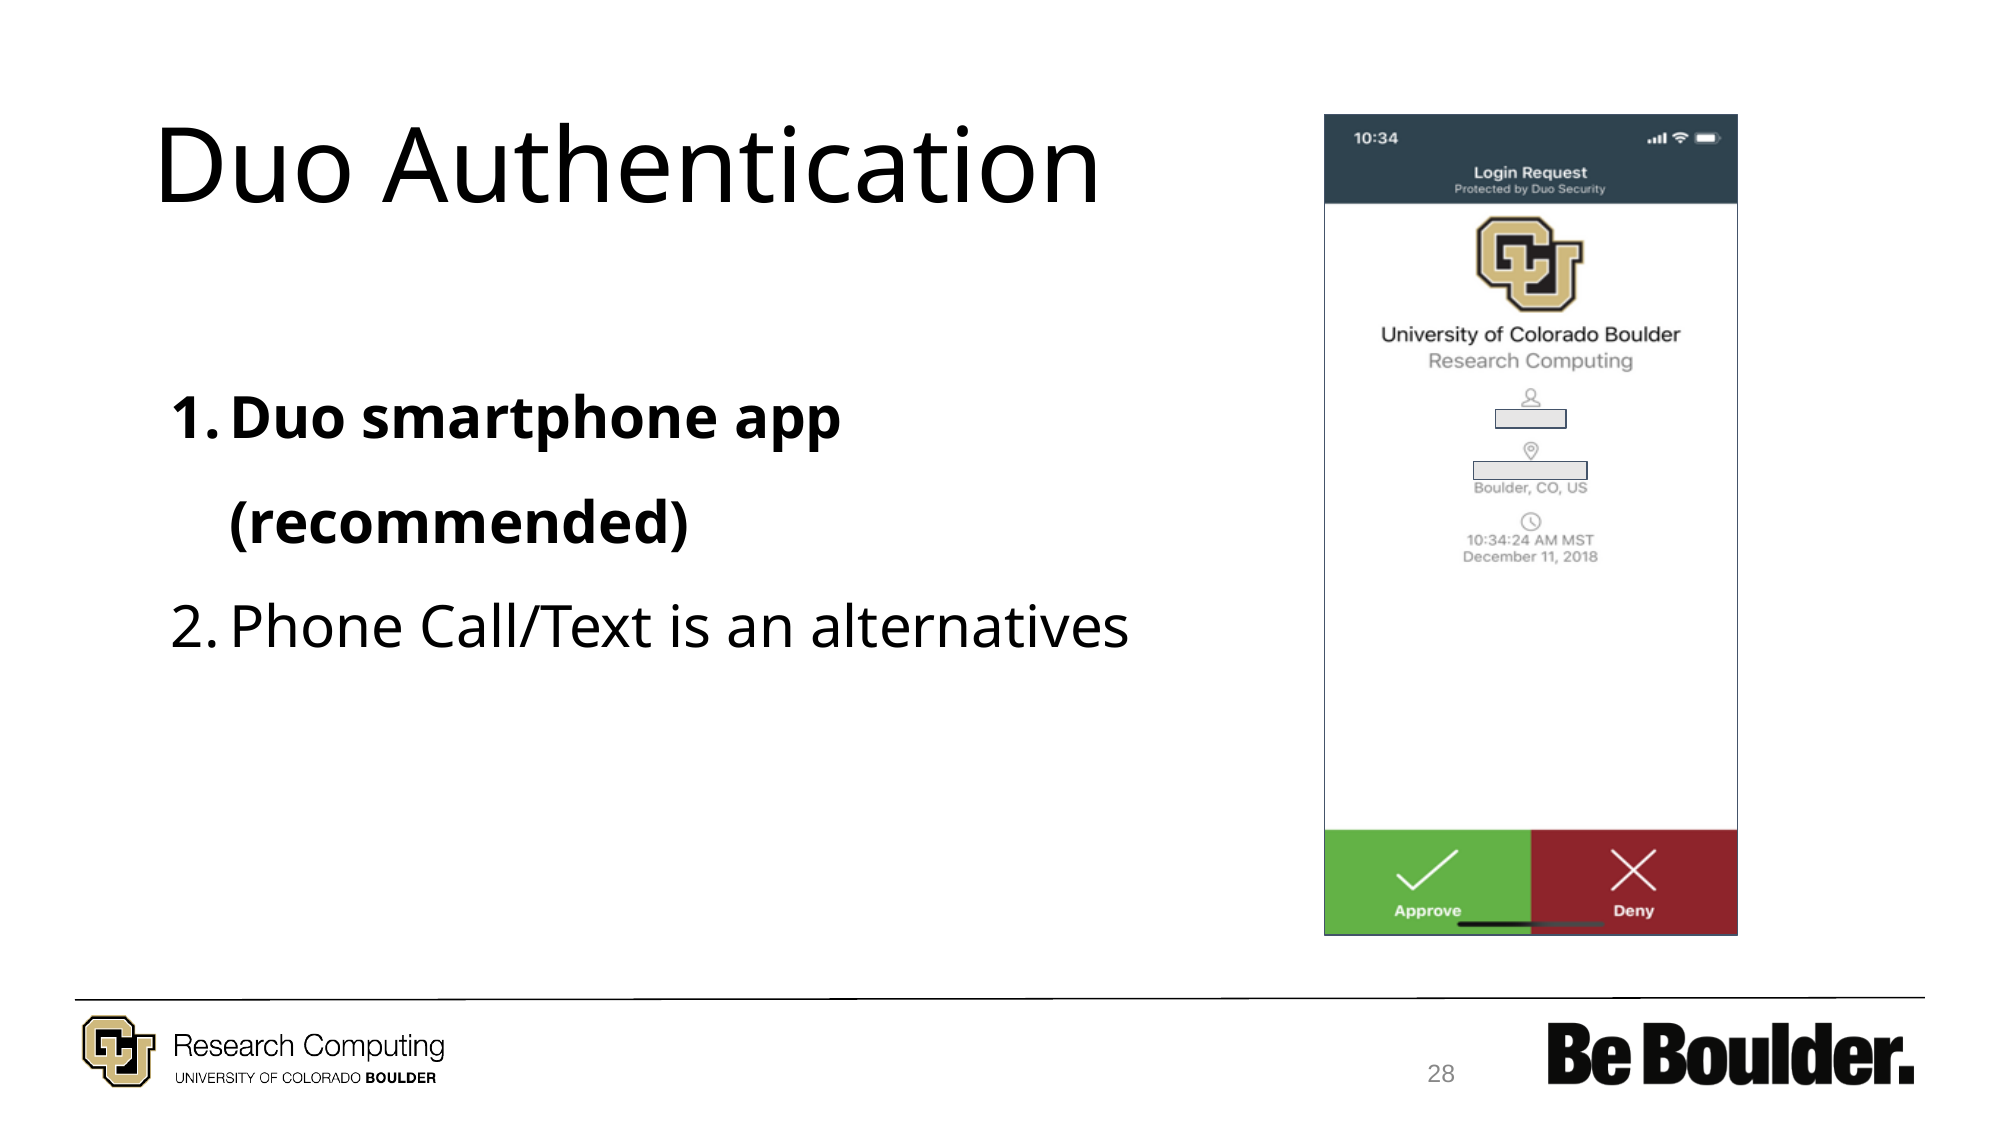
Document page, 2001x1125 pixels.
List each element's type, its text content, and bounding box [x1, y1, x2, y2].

picture [81, 1015, 444, 1088]
title Duo Authentication [137, 59, 1863, 278]
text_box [1324, 115, 1737, 935]
list Duo smartphone app (recommended) Phone Call/Text is an alternatives [139, 277, 1247, 781]
picture [1524, 1015, 1938, 1088]
slide_number 28 [1412, 1042, 1525, 1103]
